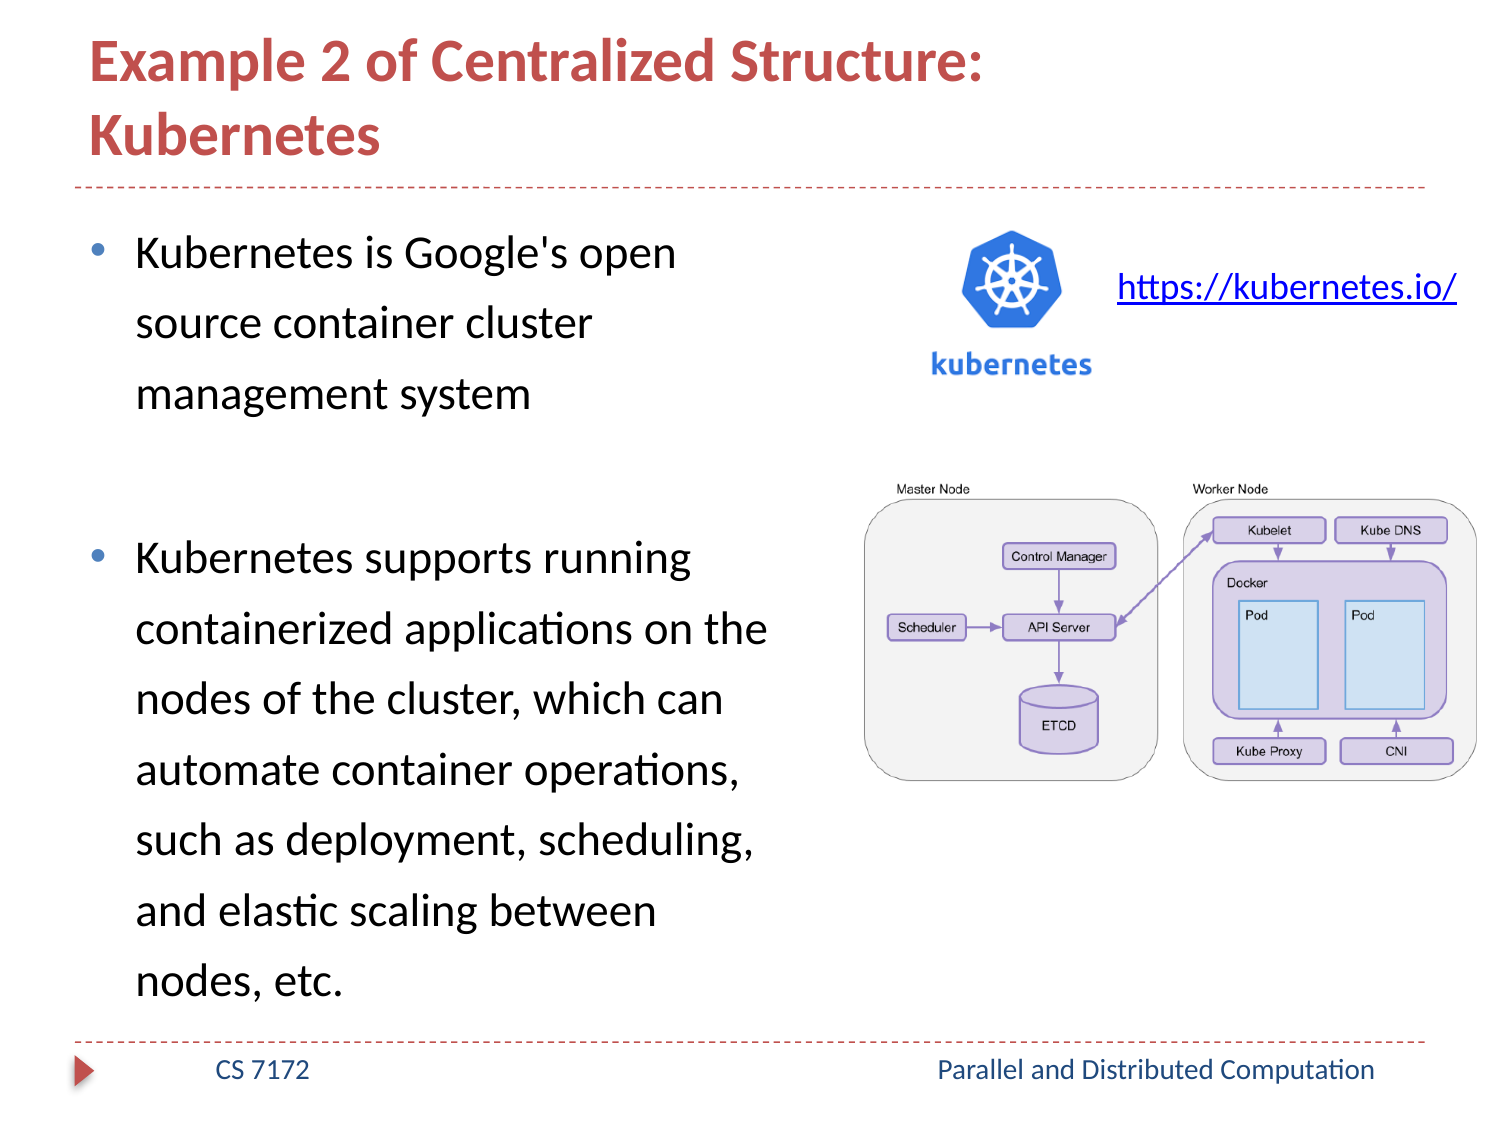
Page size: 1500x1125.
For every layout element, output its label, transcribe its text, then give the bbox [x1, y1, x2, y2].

picture [851, 216, 1173, 389]
text_box https://kubernetes.io/ [1179, 254, 1473, 315]
picture [847, 467, 1499, 836]
title Example 2 of Centralized Structure: Kubernetes [75, 12, 1425, 175]
list Kubernetes is Google's open source container cluster management system Kubernetes supports running containerized applications on the nodes of the cluster, which can automate container operations, such as deployment, scheduling, and elastic scaling between nodes, etc. [75, 200, 788, 1025]
slide_number Parallel and Distributed Computation [887, 1042, 1426, 1103]
slide_number CS 7172 [100, 1042, 426, 1103]
